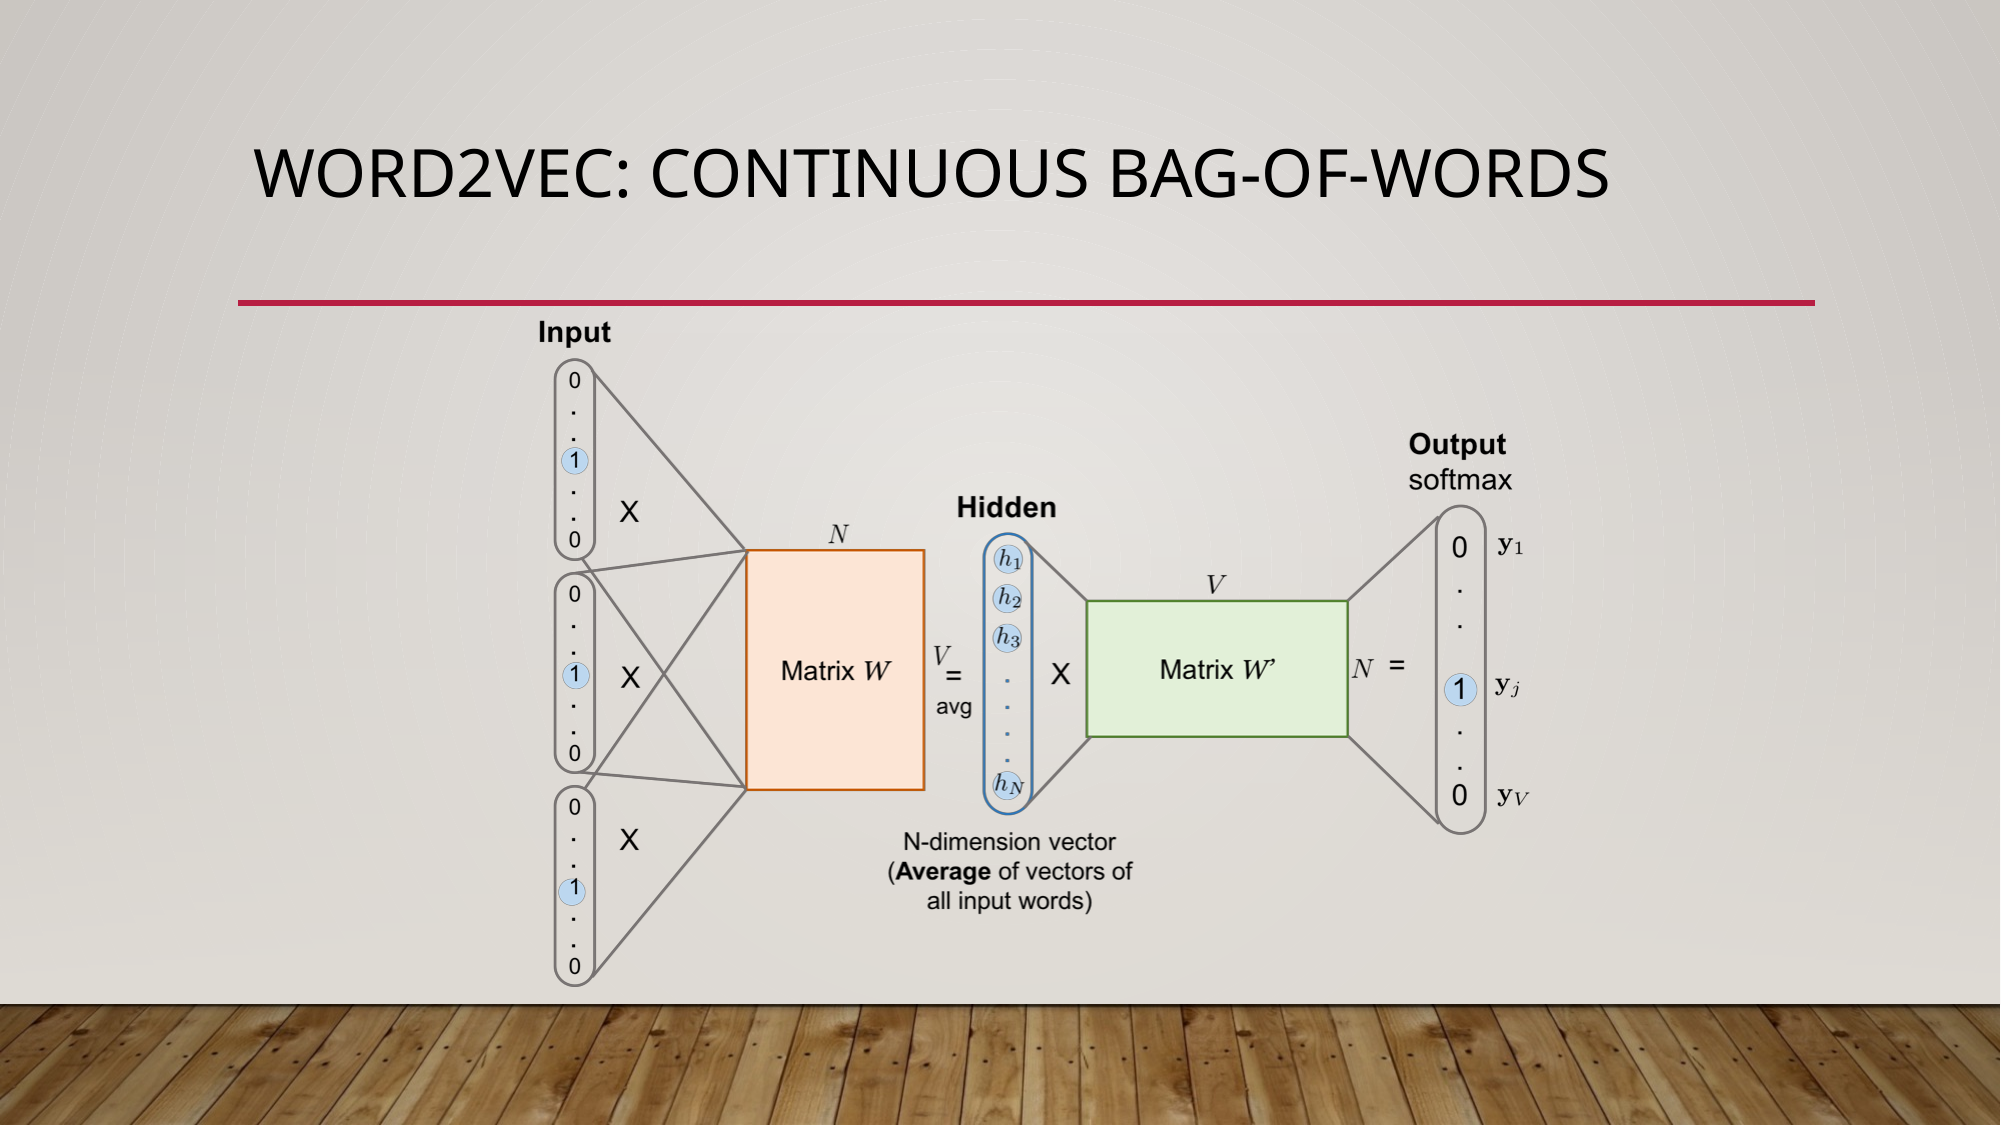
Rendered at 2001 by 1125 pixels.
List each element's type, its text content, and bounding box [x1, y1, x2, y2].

picture [0, 1004, 2000, 1125]
title Word2Vec: Continuous Bag-Of-Words [238, 131, 1814, 305]
picture [520, 303, 1532, 994]
